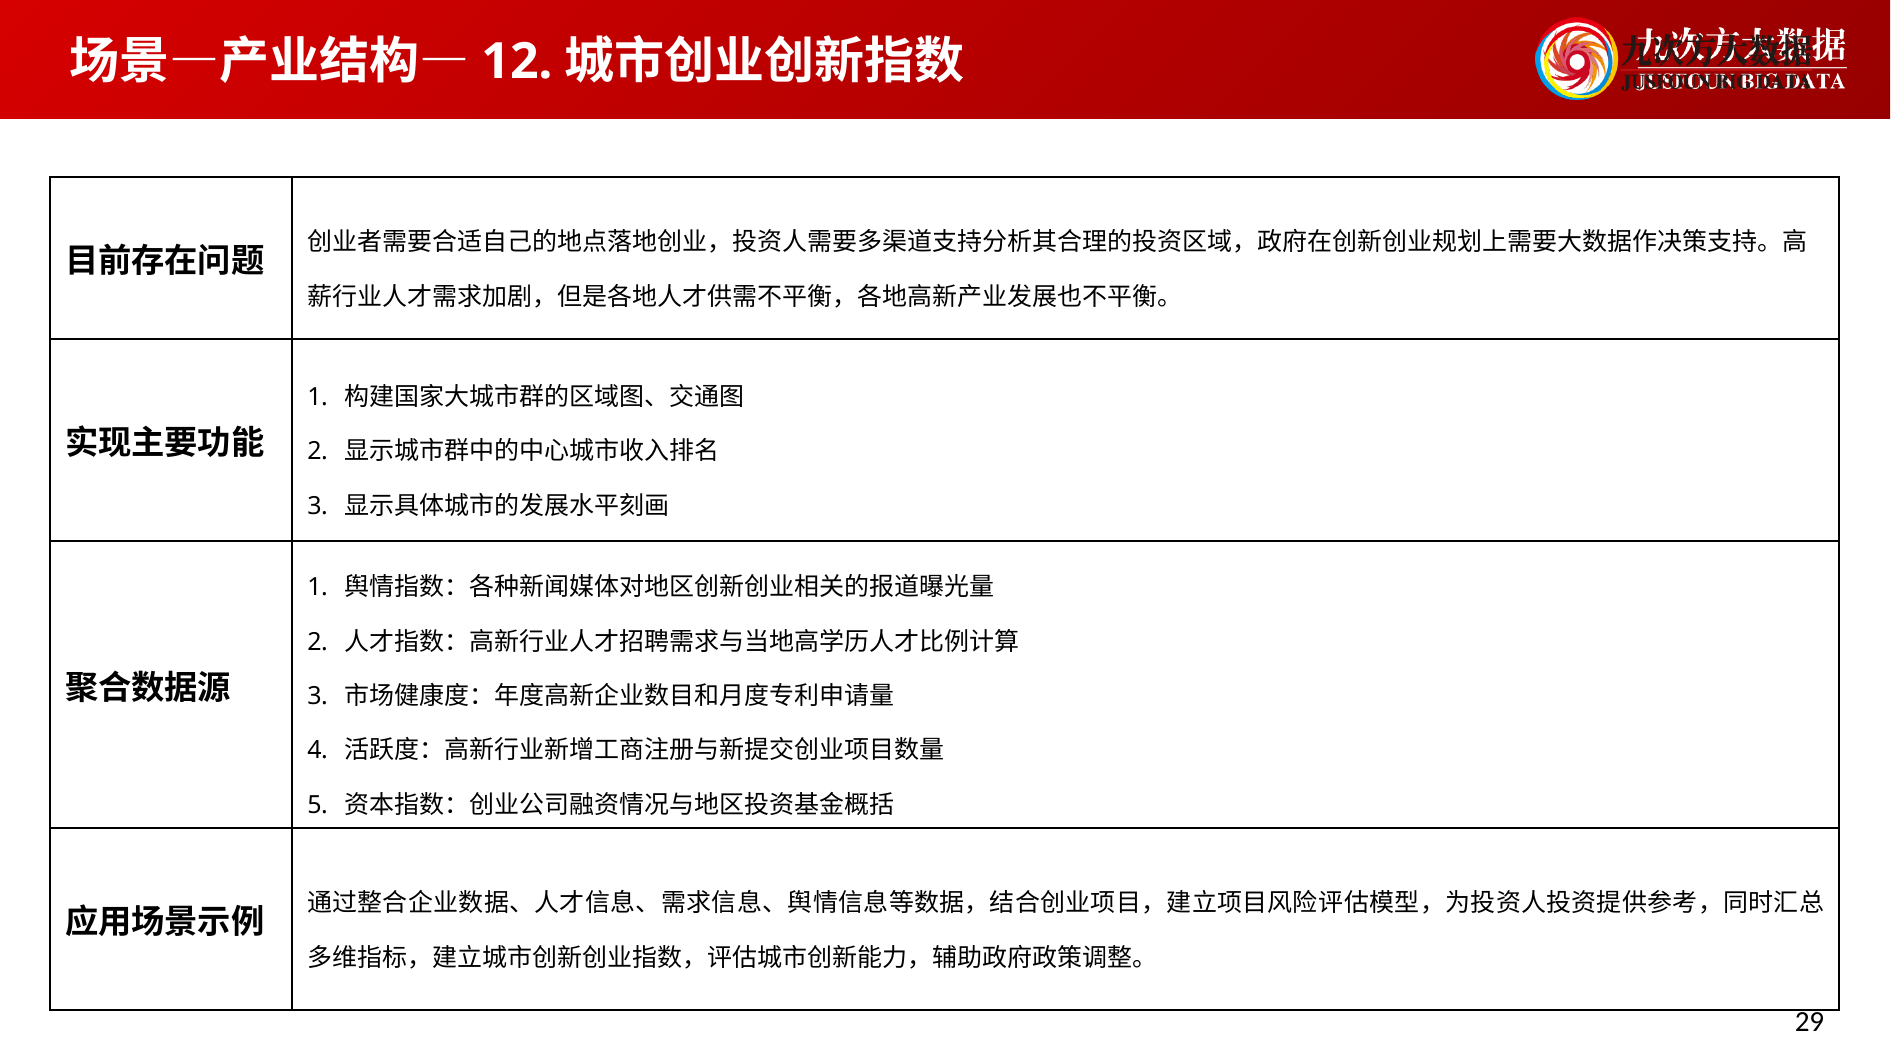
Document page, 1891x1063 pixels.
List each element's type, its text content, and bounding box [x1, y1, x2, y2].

table_cell 通过整合企业数据、人才信息、需求信息、舆情信息等数据，结合创业项目，建立项目风险评估模型，为投资人投资提供参考，同时汇总多维指标，建立城市创新创业指数，评估城市创新能力，辅助政府政策调整。 [293, 829, 1838, 1009]
table_header 创业者需要合适自己的地点落地创业，投资人需要多渠道支持分析其合理的投资区域，政府在创新创业规划上需要大数据作决策支持。高薪行业人才需求加剧，但是各地人才供需不平衡，各地高新产业发展也不平衡。 [293, 178, 1838, 338]
table_cell 舆情指数：各种新闻媒体对地区创新创业相关的报道曝光量 人才指数：高新行业人才招聘需求与当地高学历人才比例计算 市场健康度：年度高新企业数目和月度专利申请量 活跃度：高新行业新增工商注册与新提交创业项目数量 资本指数：创业公司融资情况与地区投资基金概括 [293, 542, 1838, 827]
picture [1535, 23, 1820, 100]
table_cell 实现主要功能 [51, 340, 291, 540]
table_cell 应用场景示例 [51, 829, 291, 1009]
text_box 29 [1398, 994, 1839, 1052]
table_cell 聚合数据源 [51, 542, 291, 827]
picture [1535, 68, 1565, 100]
table_cell 构建国家大城市群的区域图、交通图 显示城市群中的中心城市收入排名 显示具体城市的发展水平刻画 [293, 340, 1838, 540]
text_box 场景—产业结构—12.城市创业创新指数 [52, 10, 1839, 107]
picture [1839, 17, 1847, 100]
table_header 目前存在问题 [51, 178, 291, 338]
